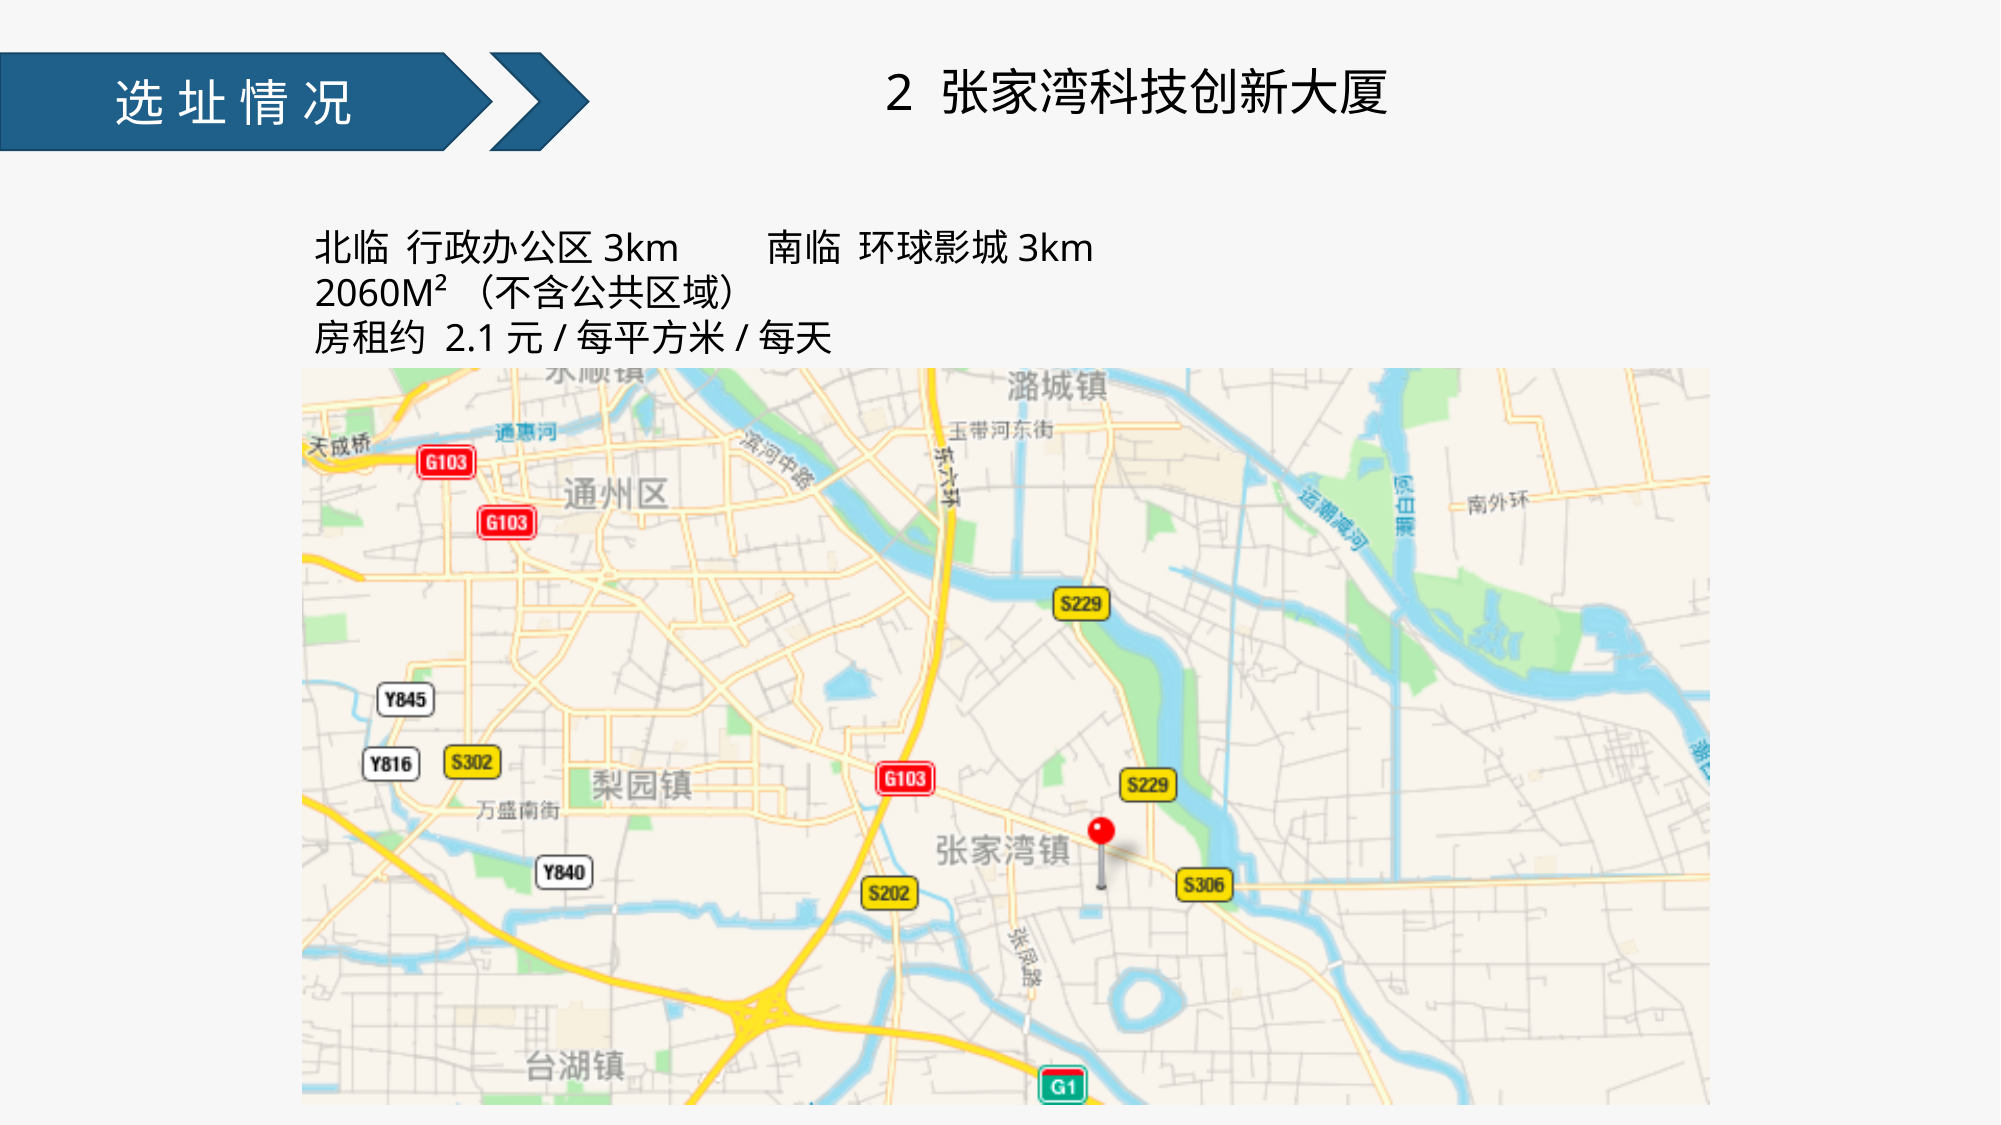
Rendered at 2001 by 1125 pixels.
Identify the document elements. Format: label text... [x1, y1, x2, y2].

picture [302, 368, 1710, 1105]
text_box 2 张家湾科技创新大厦 [870, 53, 1404, 128]
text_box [0, 53, 589, 150]
text_box 北临 行政办公区3km 南临 环球影城3km 2060M²（不含公共区域） 房租约 2.1元/每平方米/每天 [300, 216, 1109, 367]
